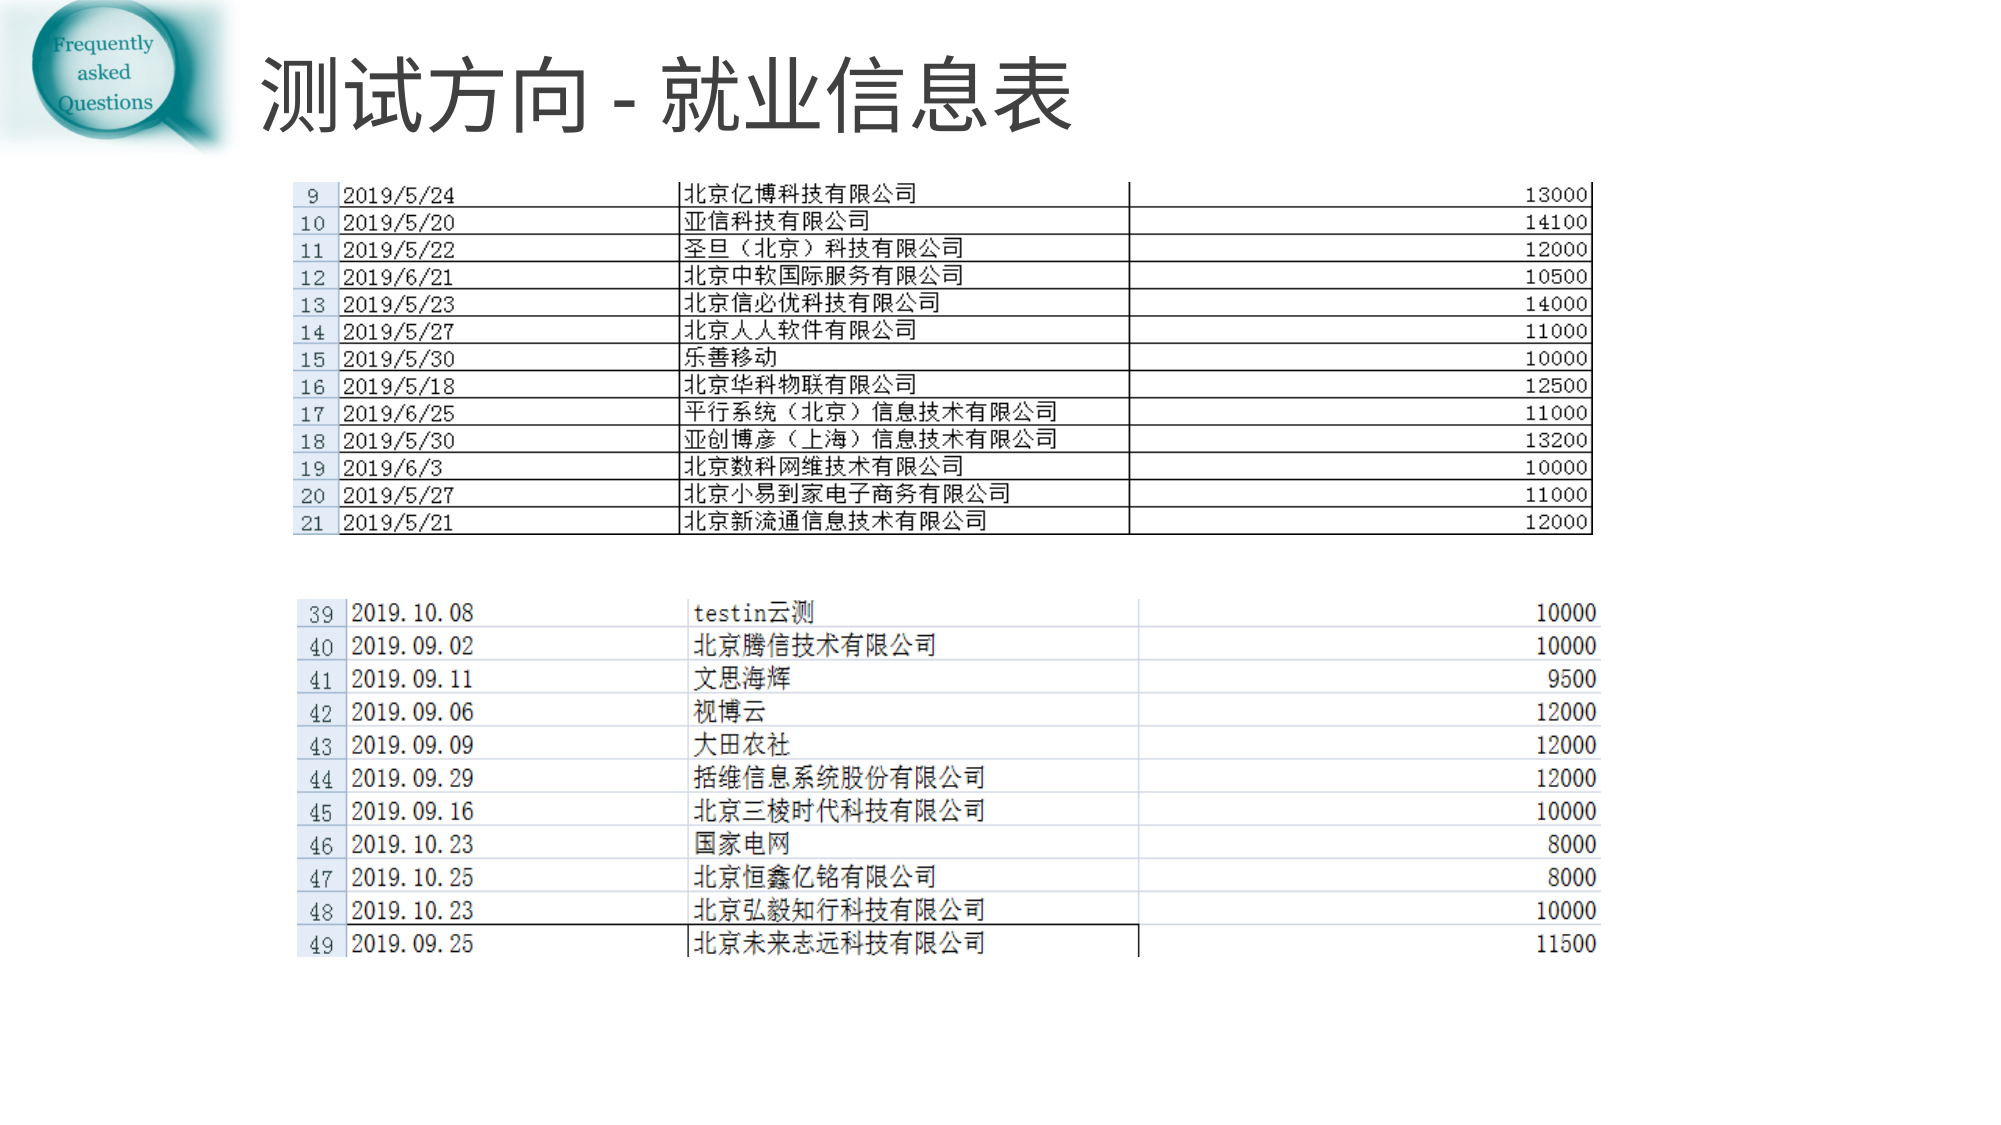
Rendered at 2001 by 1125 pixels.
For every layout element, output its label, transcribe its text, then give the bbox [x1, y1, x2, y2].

text_box 测试方向-就业信息表 [244, 35, 1111, 151]
picture [297, 599, 1601, 957]
picture [293, 182, 1593, 535]
